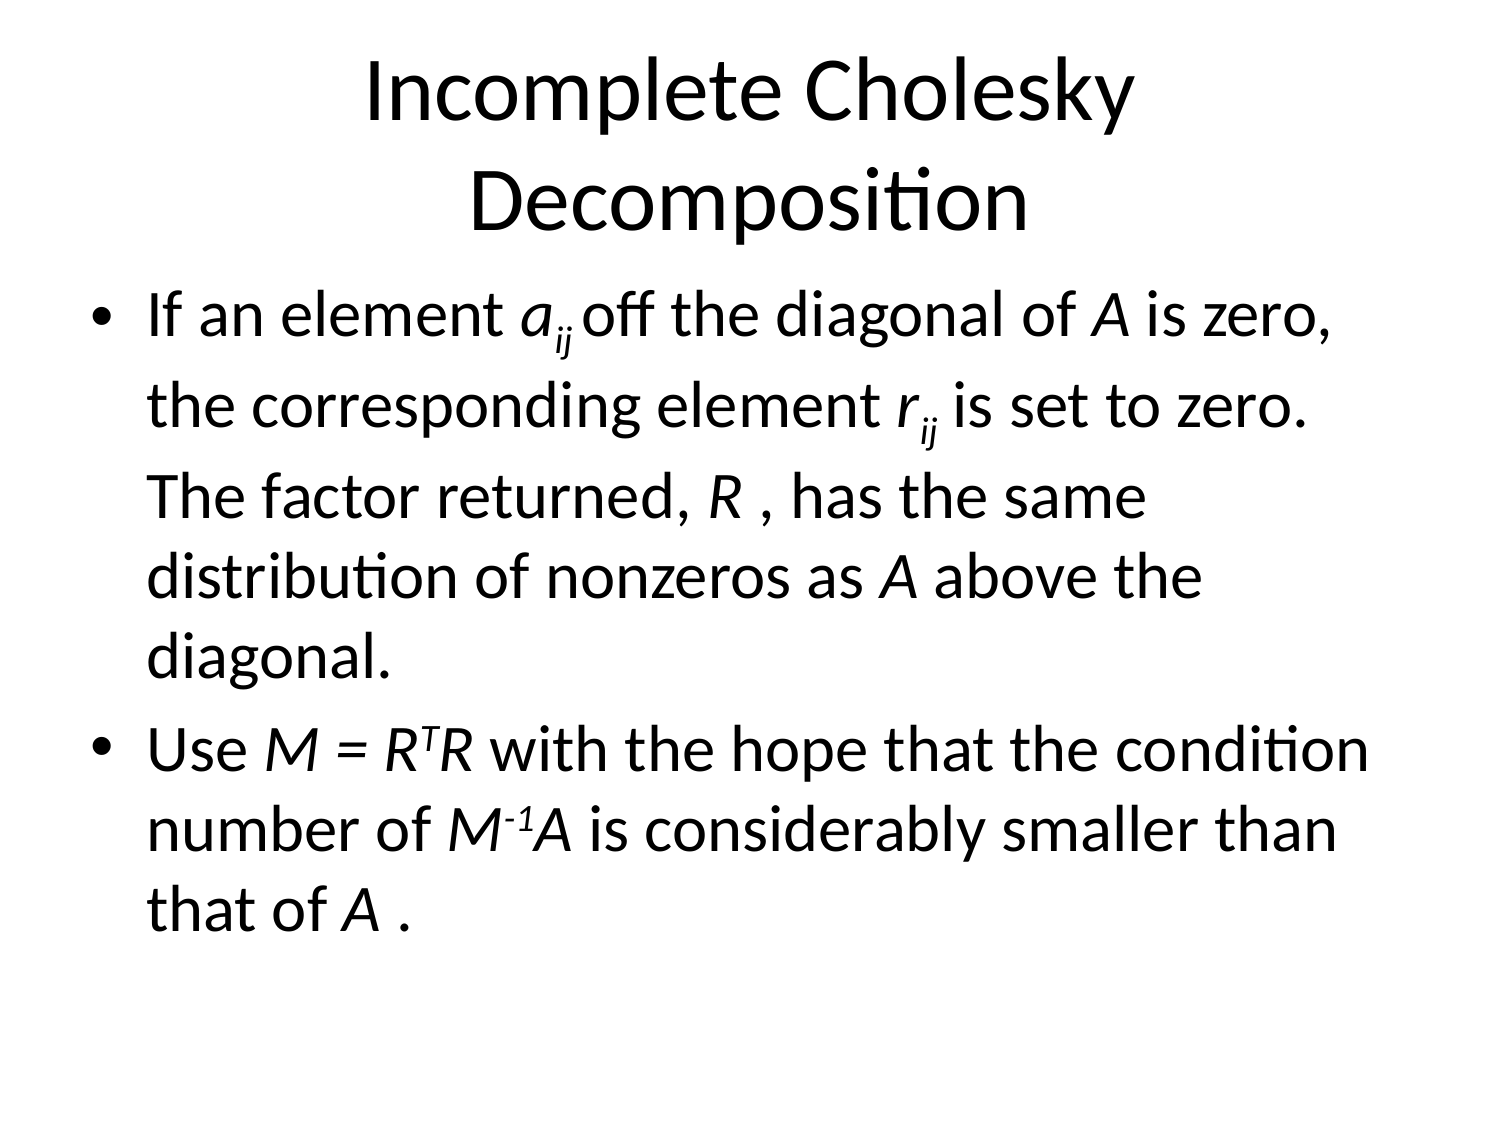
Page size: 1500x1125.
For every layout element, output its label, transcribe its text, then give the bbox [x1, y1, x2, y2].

list If an element aij off the diagonal of A is zero, the corresponding element rij is set to zero. The factor returned, R , has the same distribution of nonzeros as A above the diagonal. Use M = RTR with the hope that the condition number of M-1A is considerably smaller than that of A . [75, 262, 1425, 1005]
title Incomplete Cholesky Decomposition [75, 45, 1425, 233]
